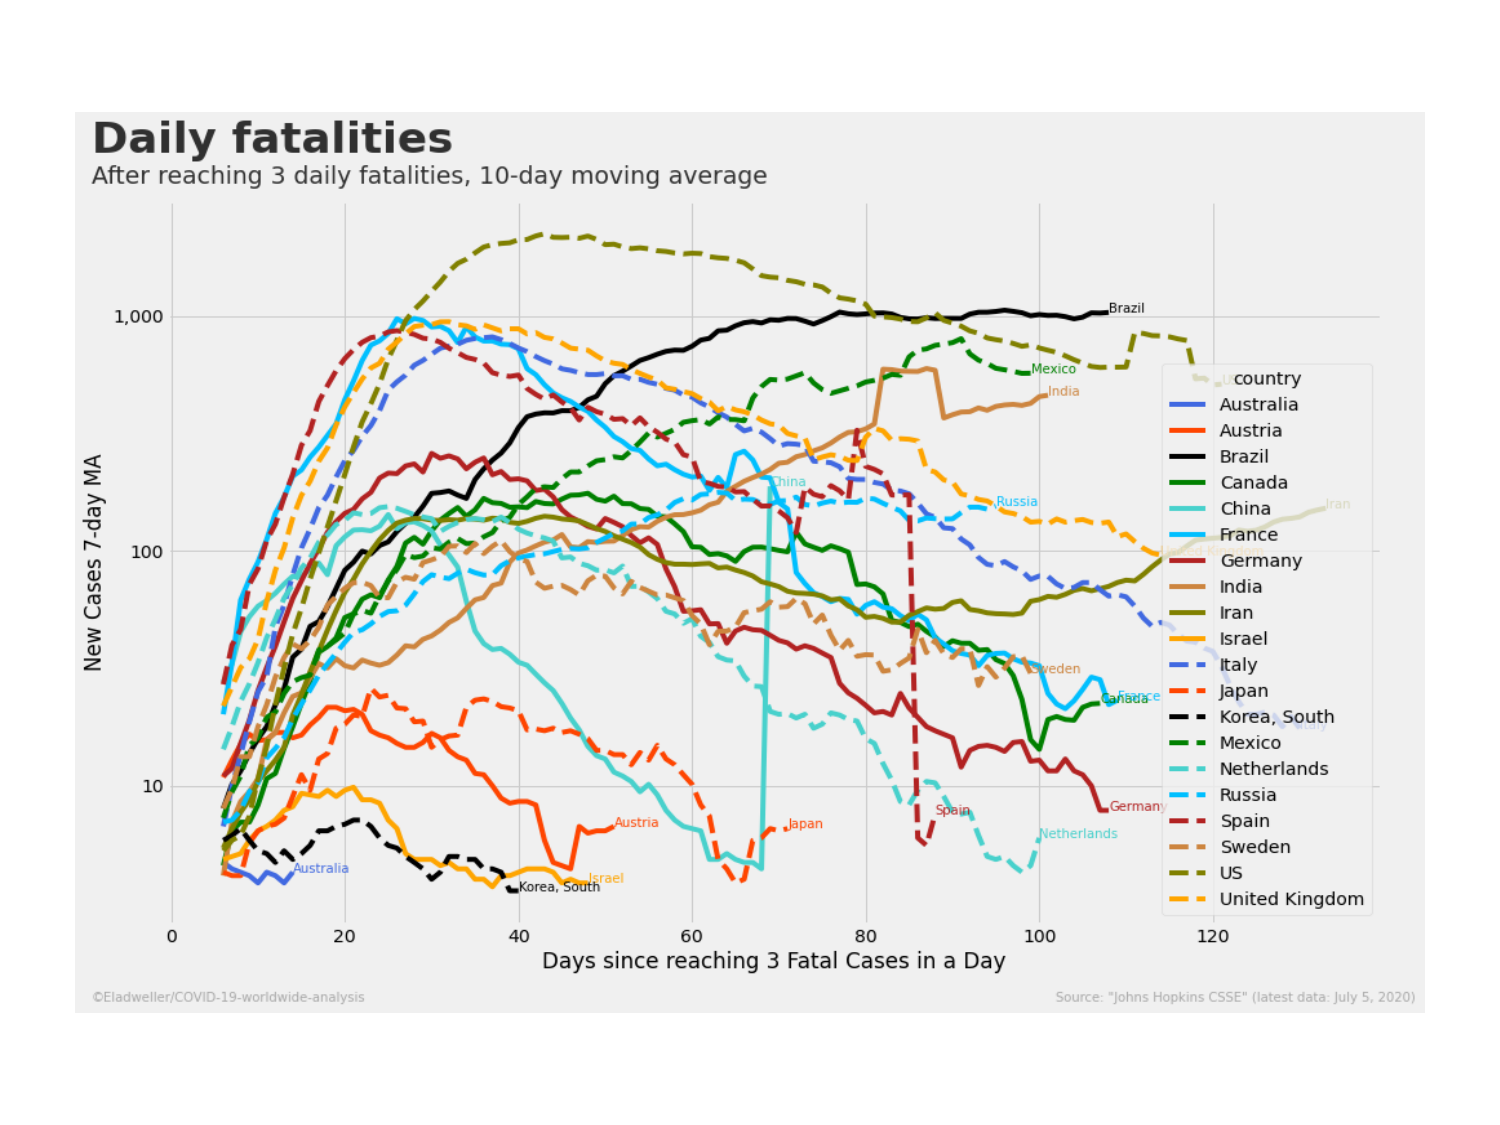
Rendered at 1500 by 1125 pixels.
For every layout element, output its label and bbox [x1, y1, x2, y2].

picture [74, 112, 1426, 1013]
